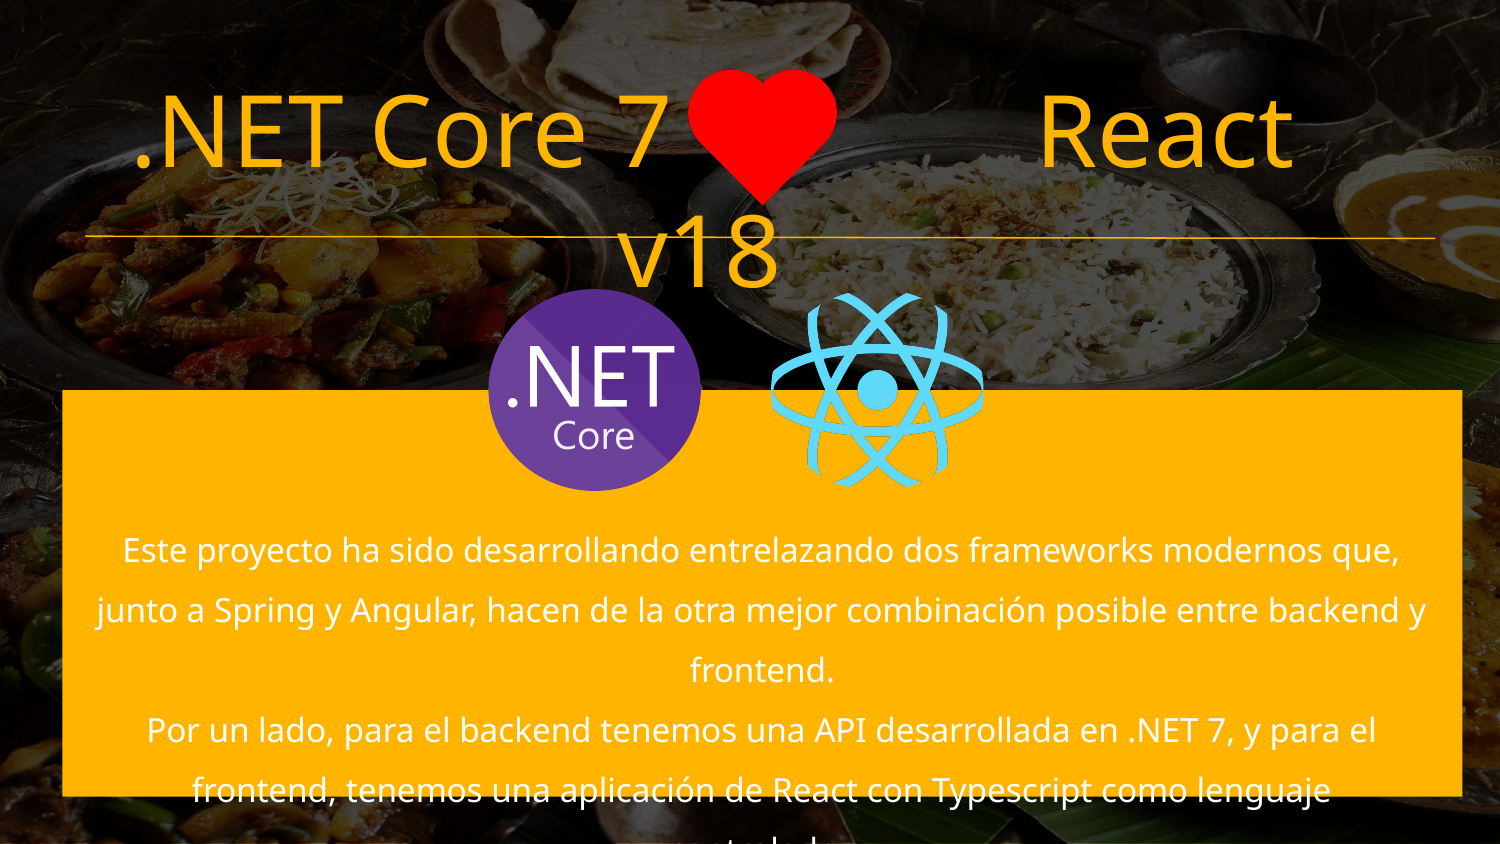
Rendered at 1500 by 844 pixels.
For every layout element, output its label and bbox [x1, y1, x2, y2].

picture [0, 0, 1500, 844]
text_box [85, 235, 1436, 239]
